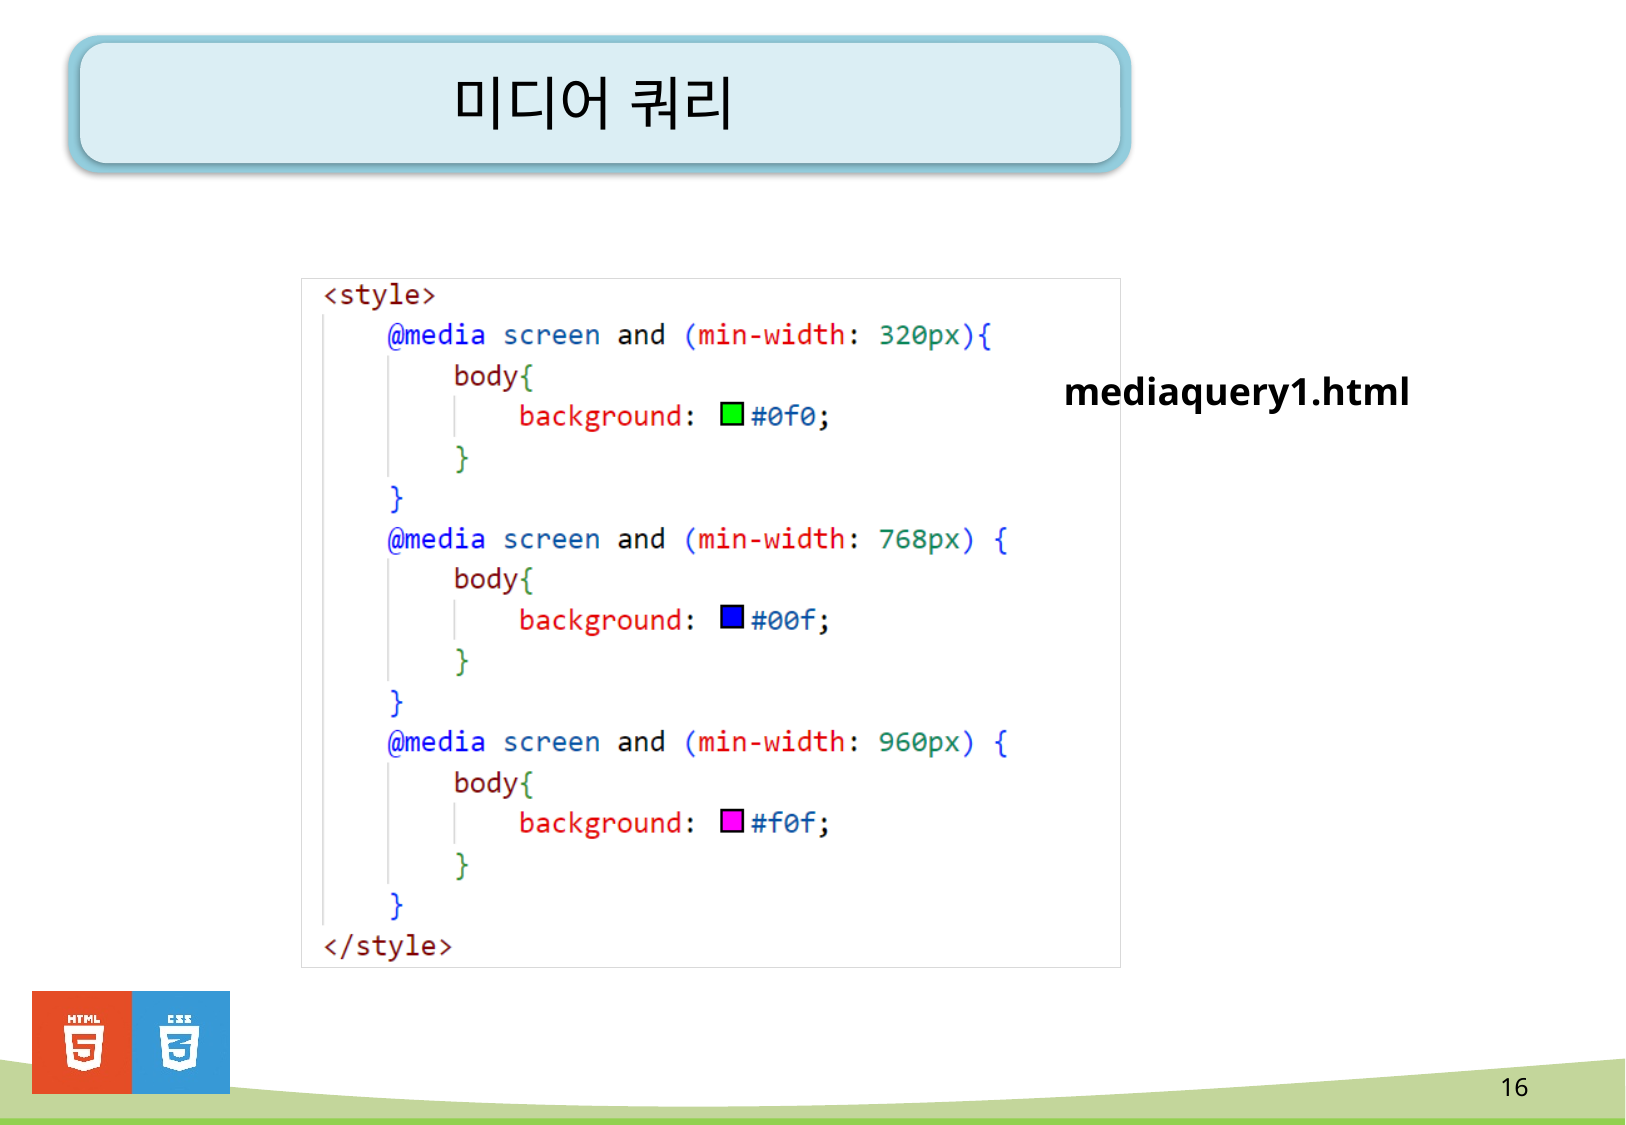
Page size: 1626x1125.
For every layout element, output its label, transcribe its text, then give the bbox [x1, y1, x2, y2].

picture [32, 991, 230, 1094]
text_box mediaquery1.html [1124, 338, 1453, 421]
picture [301, 278, 1121, 968]
title 미디어 쿼리 [68, 32, 1121, 173]
slide_number 16 [1452, 1058, 1544, 1119]
